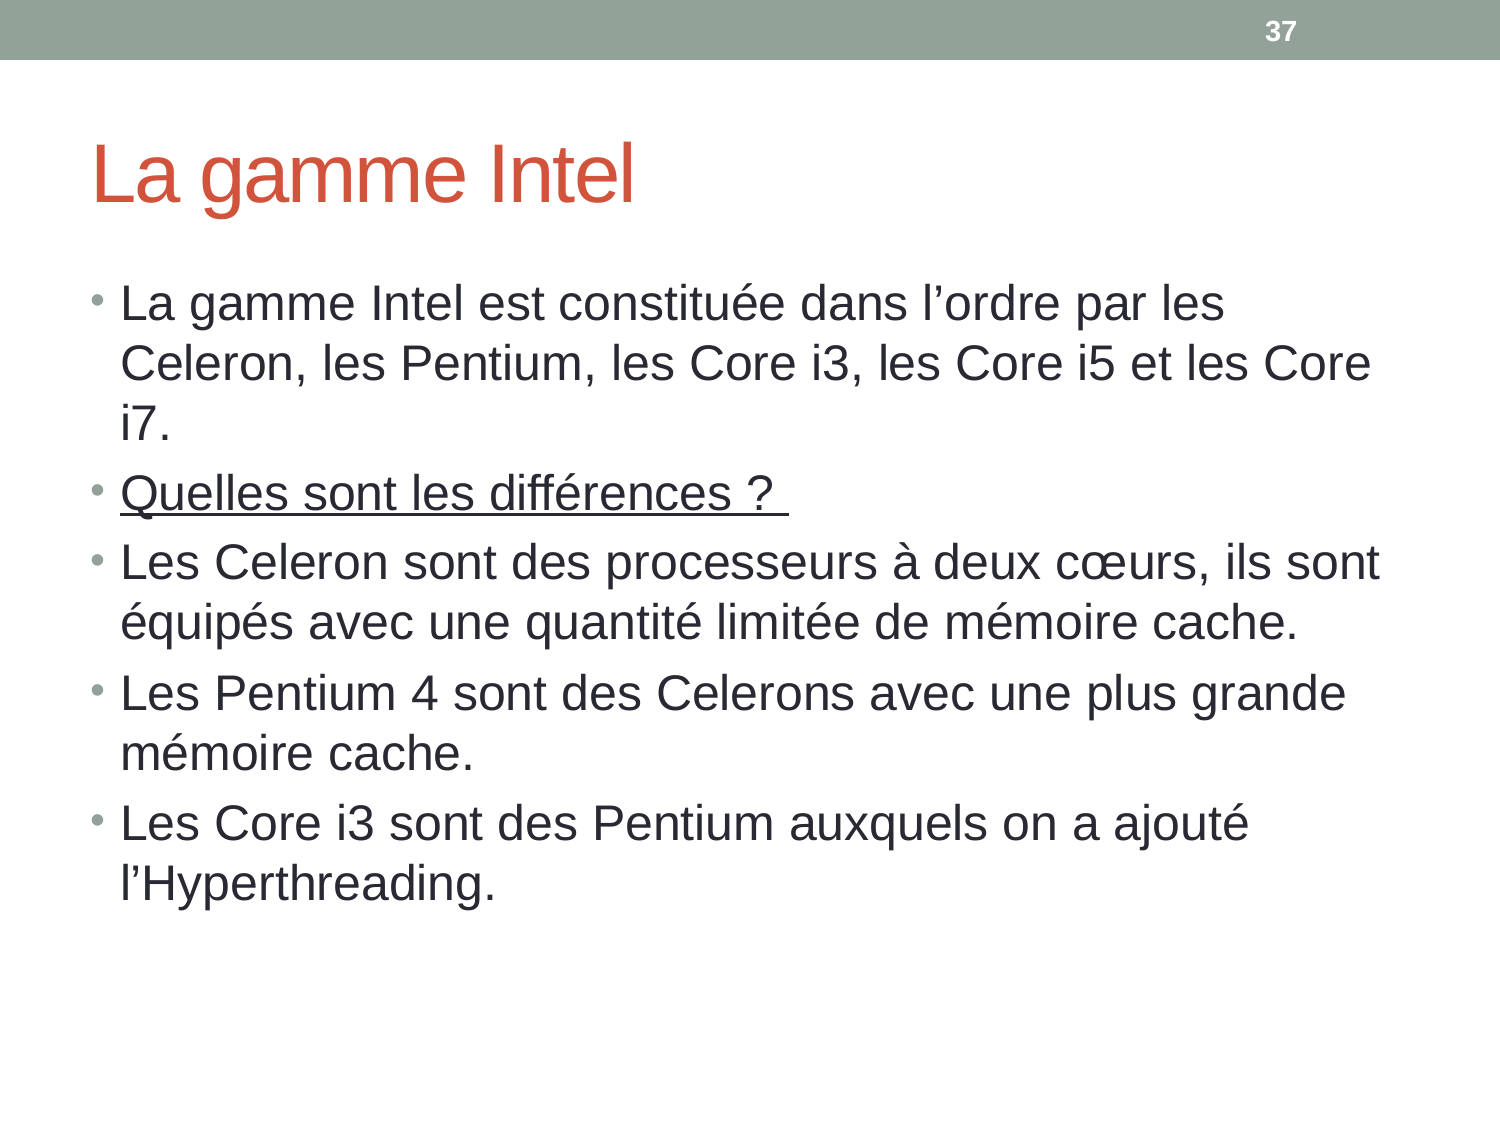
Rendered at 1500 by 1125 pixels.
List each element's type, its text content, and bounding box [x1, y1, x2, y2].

slide_number 37 [1250, 3, 1425, 57]
list La gamme Intel est constituée dans l’ordre par les Celeron, les Pentium, les Core i3, les Core i5 et les Core i7. Quelles sont les différences ? Les Celeron sont des processeurs à deux cœurs, ils sont équipés avec une quantité limitée de mémoire cache. Les Pentium 4 sont des Celerons avec une plus grande mémoire cache. Les Core i3 sont des Pentium auxquels on a ajouté l’Hyperthreading. [75, 262, 1425, 1063]
title La gamme Intel [75, 87, 1425, 250]
